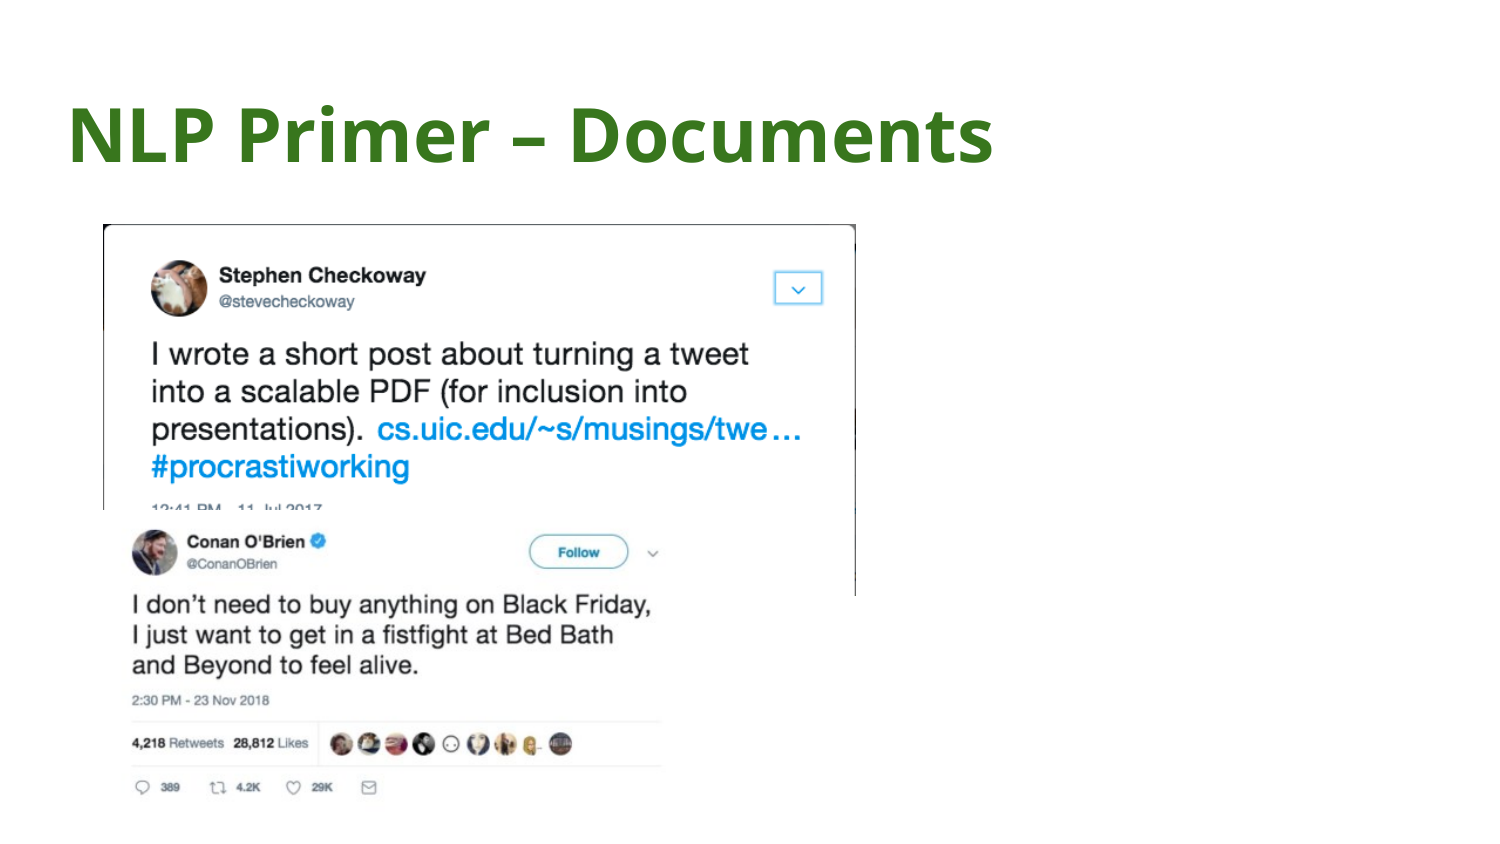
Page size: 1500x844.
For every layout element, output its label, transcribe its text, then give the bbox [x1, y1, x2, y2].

title NLP Primer – Documents [51, 72, 1449, 167]
picture [102, 224, 856, 816]
